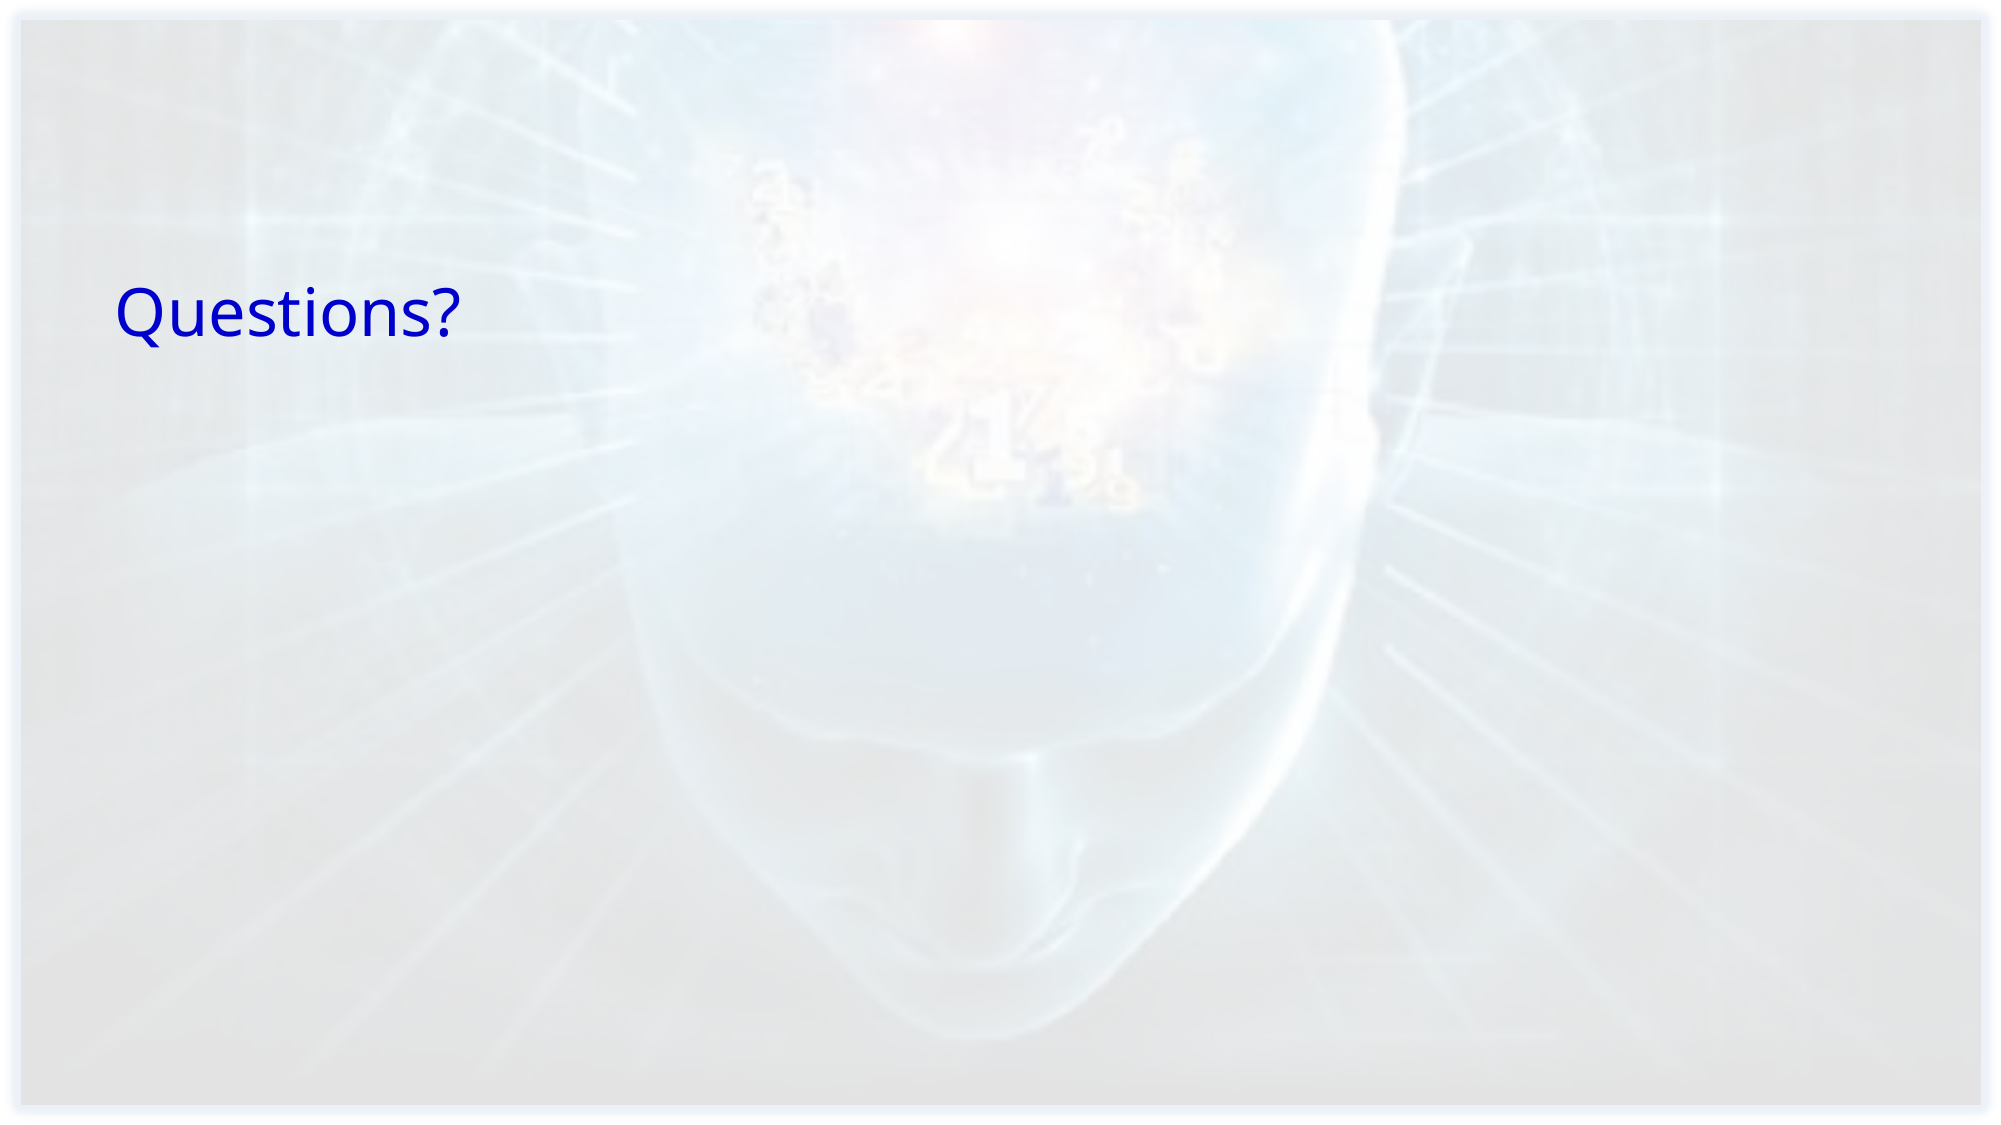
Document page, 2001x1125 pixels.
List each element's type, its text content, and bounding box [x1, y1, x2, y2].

list Questions? [99, 262, 1900, 1005]
